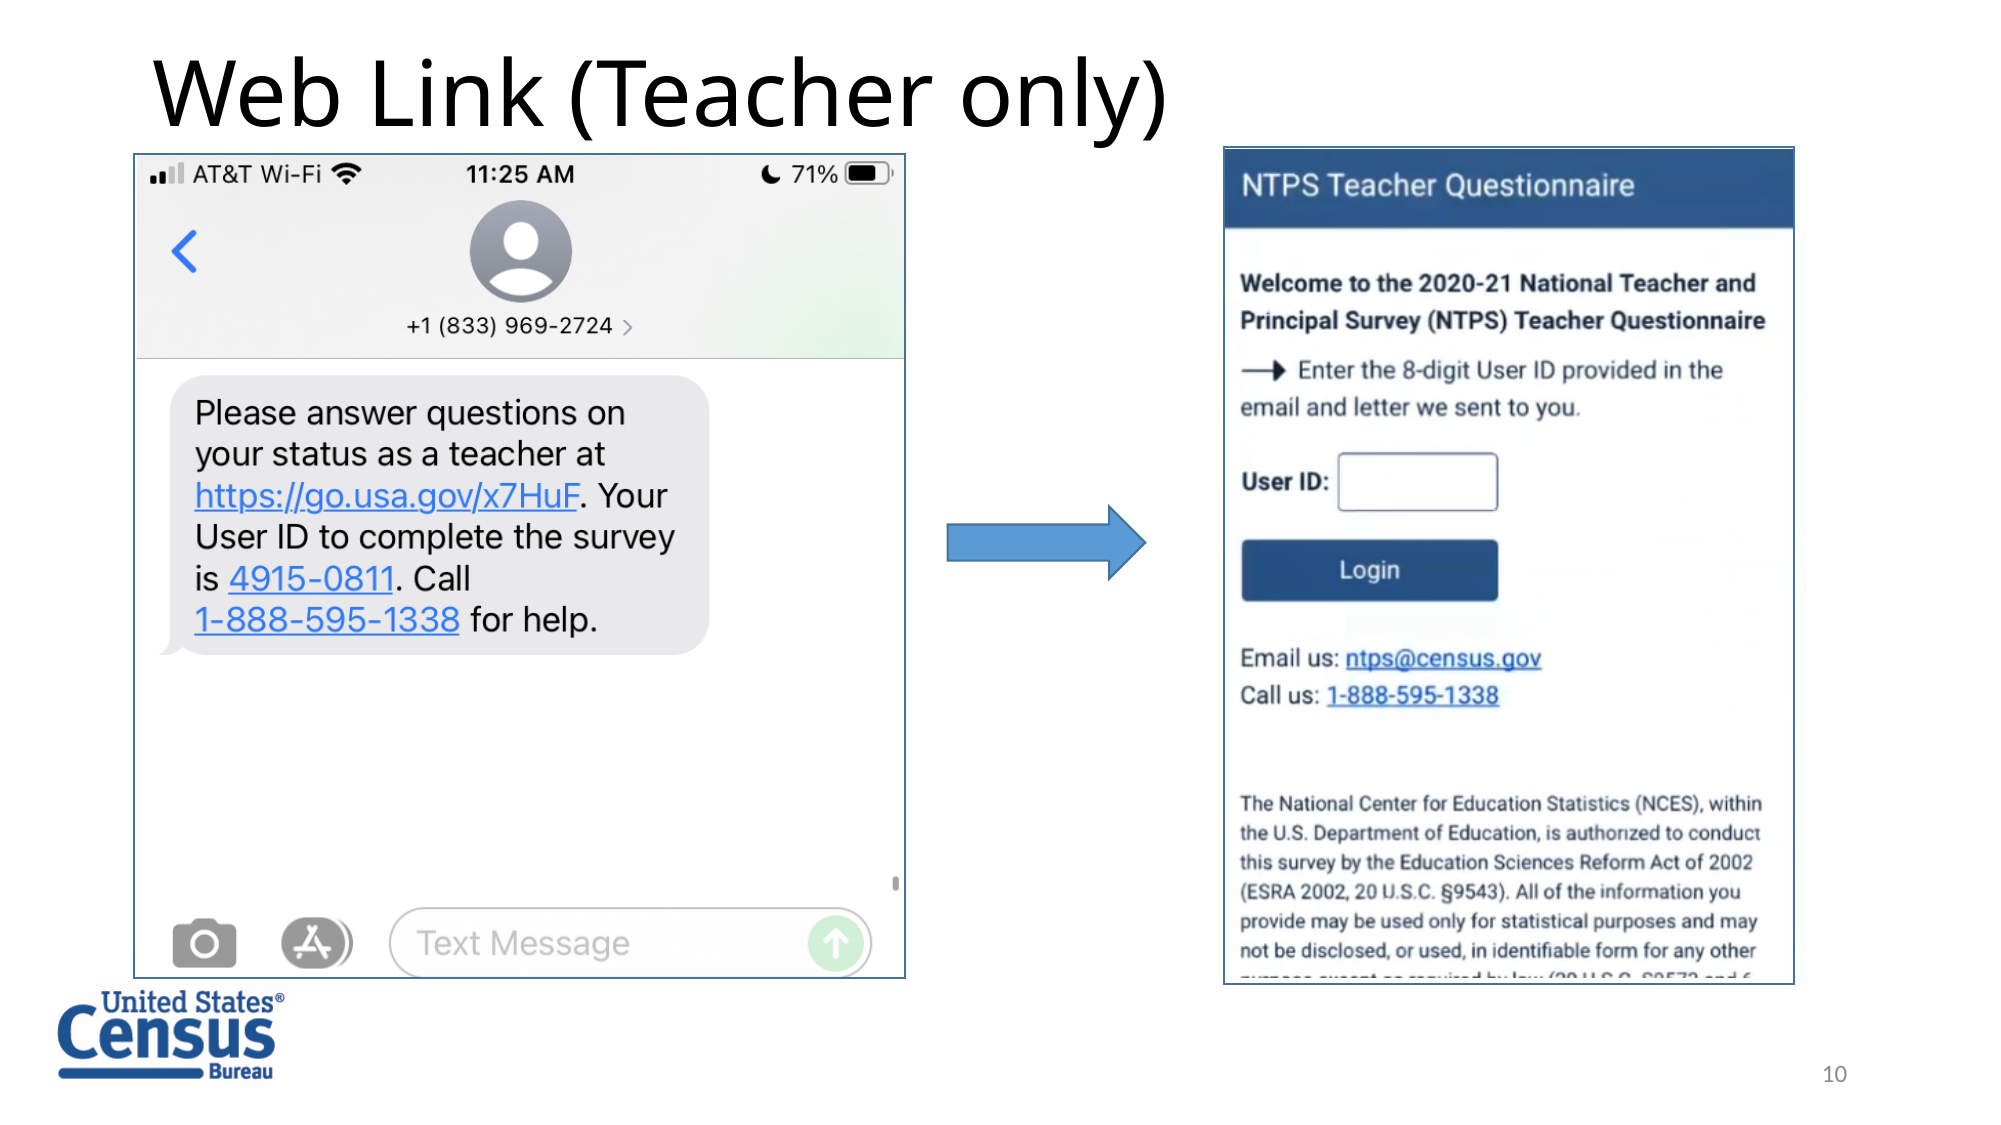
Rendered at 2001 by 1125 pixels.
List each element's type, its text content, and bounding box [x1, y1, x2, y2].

text_box [1223, 146, 1795, 985]
picture [18, 950, 316, 1120]
slide_number 10 [1412, 1042, 1863, 1103]
text_box [133, 153, 137, 979]
text_box [946, 503, 1147, 582]
picture [1224, 149, 1794, 978]
title Web Link (Teacher only) [137, 0, 1673, 194]
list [137, 153, 905, 984]
